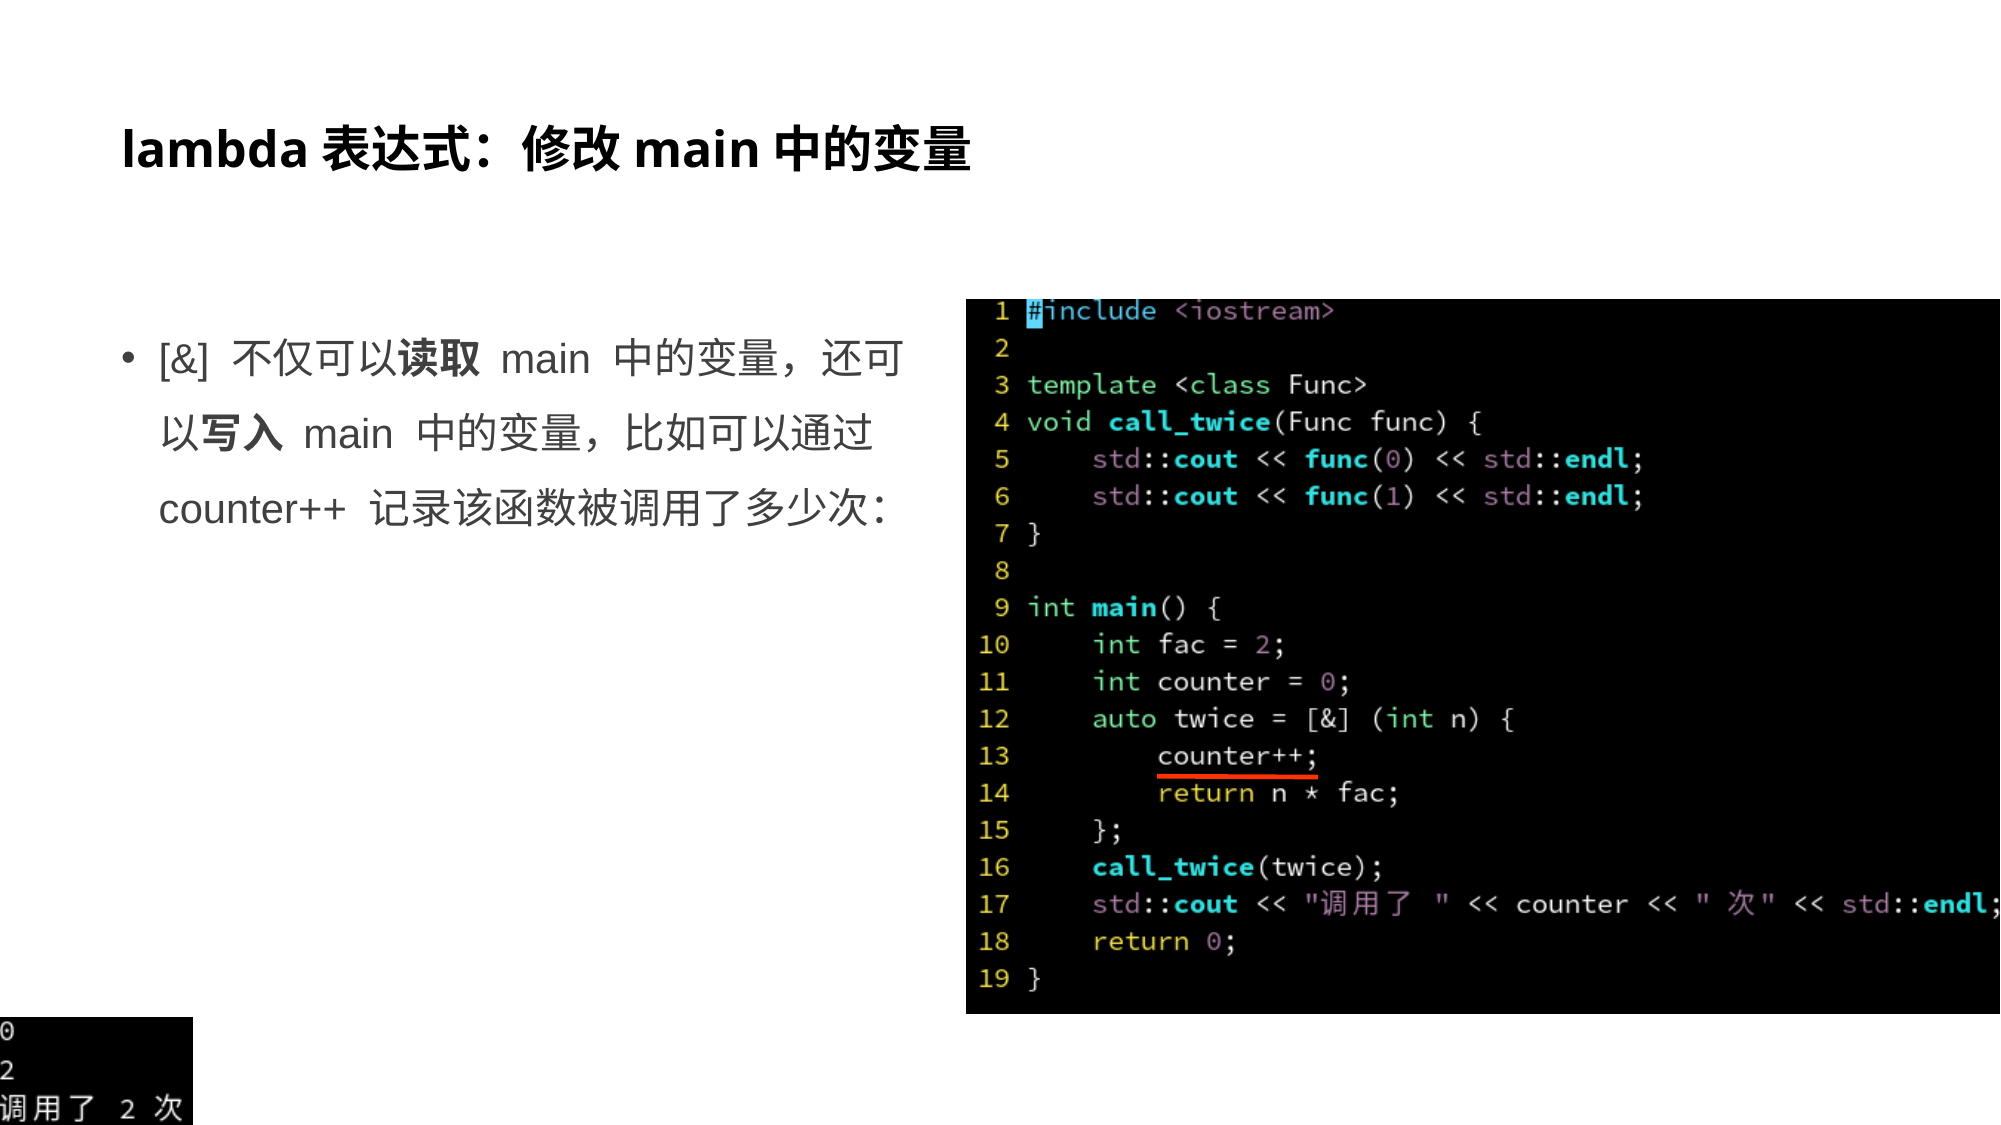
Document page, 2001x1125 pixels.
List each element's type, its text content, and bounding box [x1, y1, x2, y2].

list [965, 299, 2000, 1014]
title lambda表达式：修改main中的变量 [106, 42, 1832, 260]
picture [0, 1017, 193, 1125]
list [&] 不仅可以读取 main 中的变量，还可以写入 main 中的变量，比如可以通过 counter++ 记录该函数被调用了多少次： [106, 299, 957, 1014]
